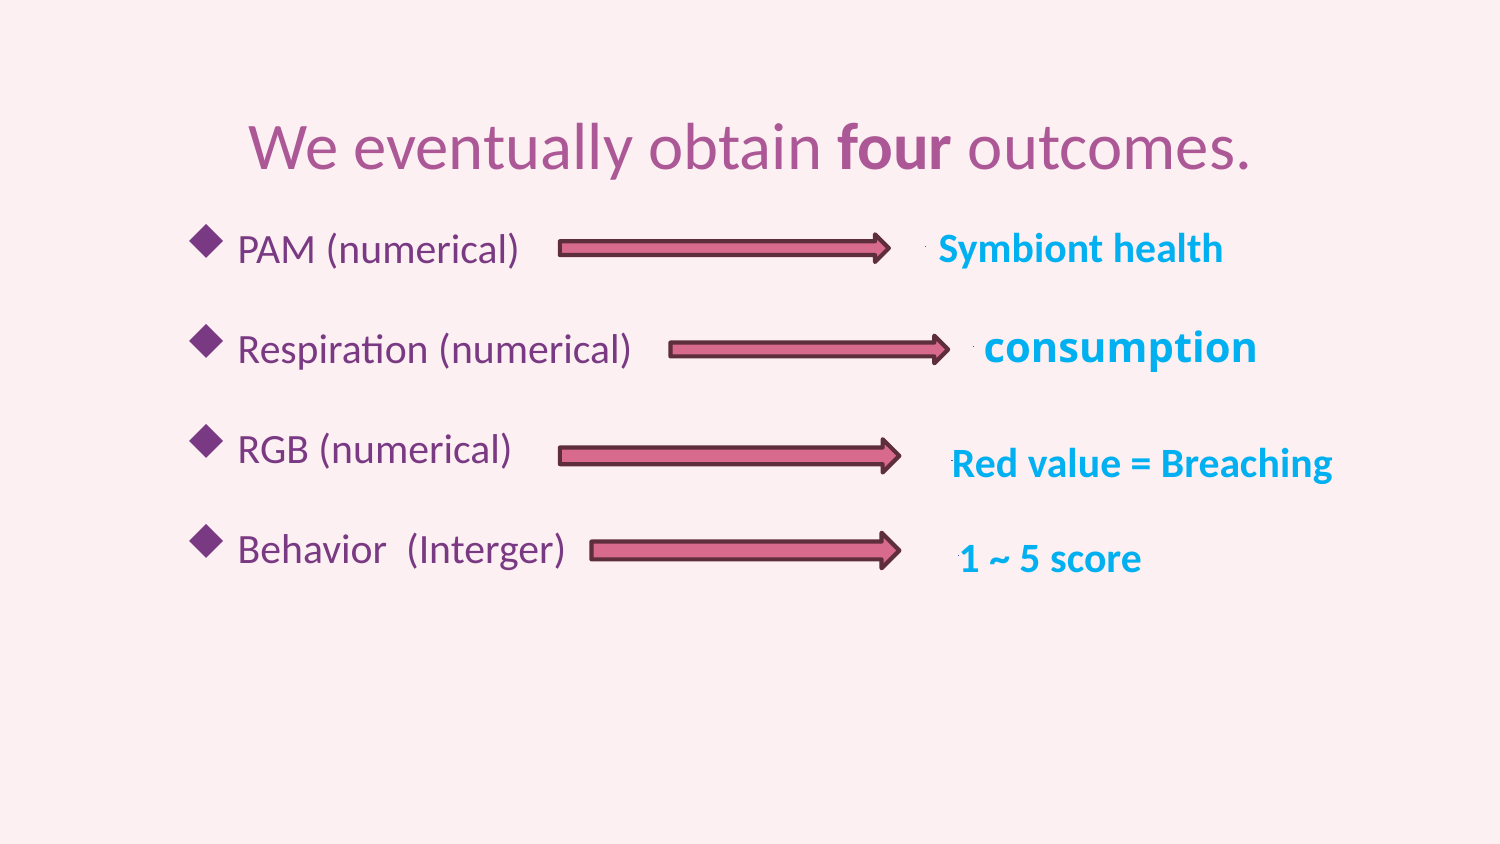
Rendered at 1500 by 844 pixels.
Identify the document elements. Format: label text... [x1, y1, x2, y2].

text_box [557, 437, 902, 475]
text_box [589, 530, 902, 571]
title We eventually obtain four outcomes. [118, 87, 1382, 199]
text_box [557, 232, 891, 264]
text_box [668, 333, 951, 366]
list PAM (numerical) Respiration (numerical) RGB (numerical) Behavior (Interger) [147, 206, 1412, 774]
